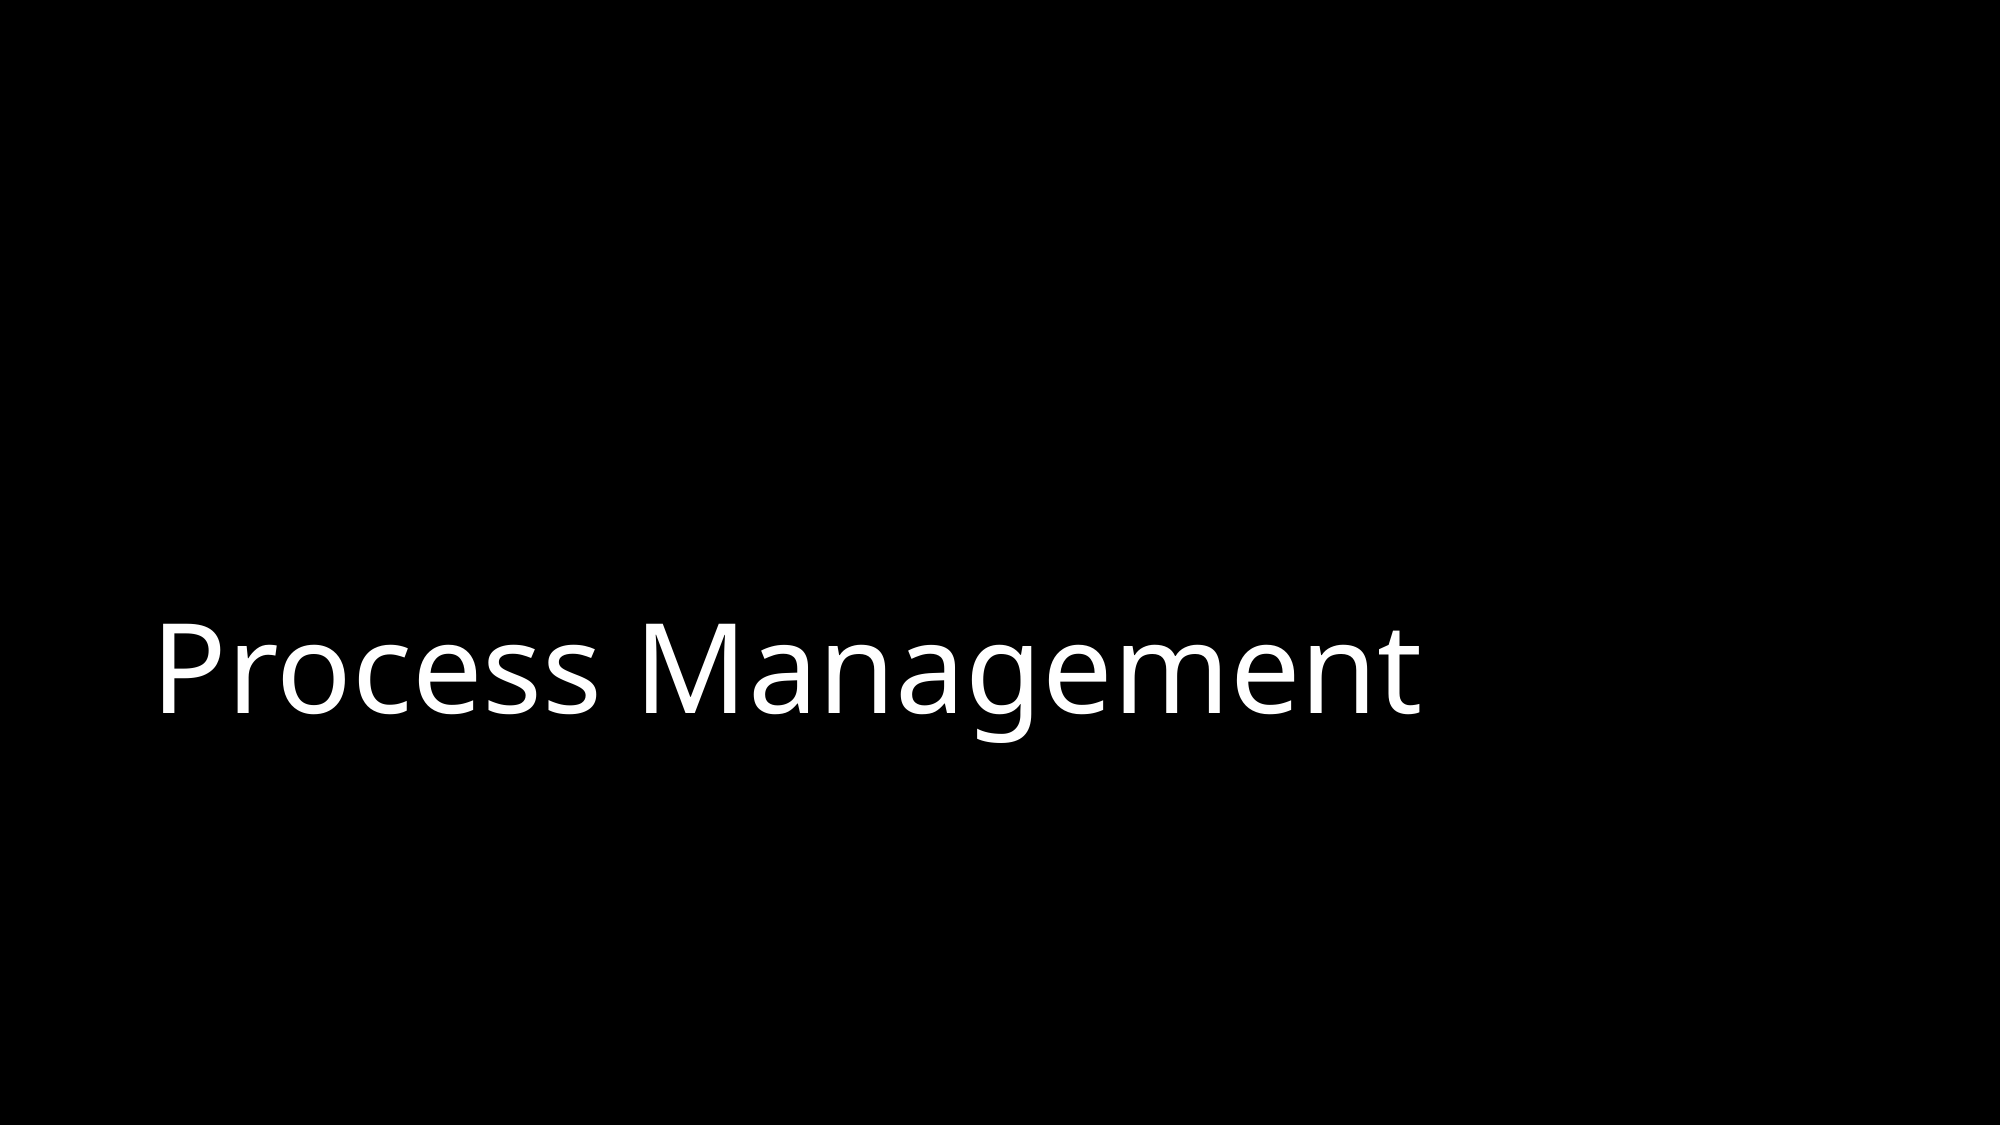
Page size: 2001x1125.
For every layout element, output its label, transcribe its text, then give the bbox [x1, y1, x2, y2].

title Process Management [136, 280, 1862, 749]
